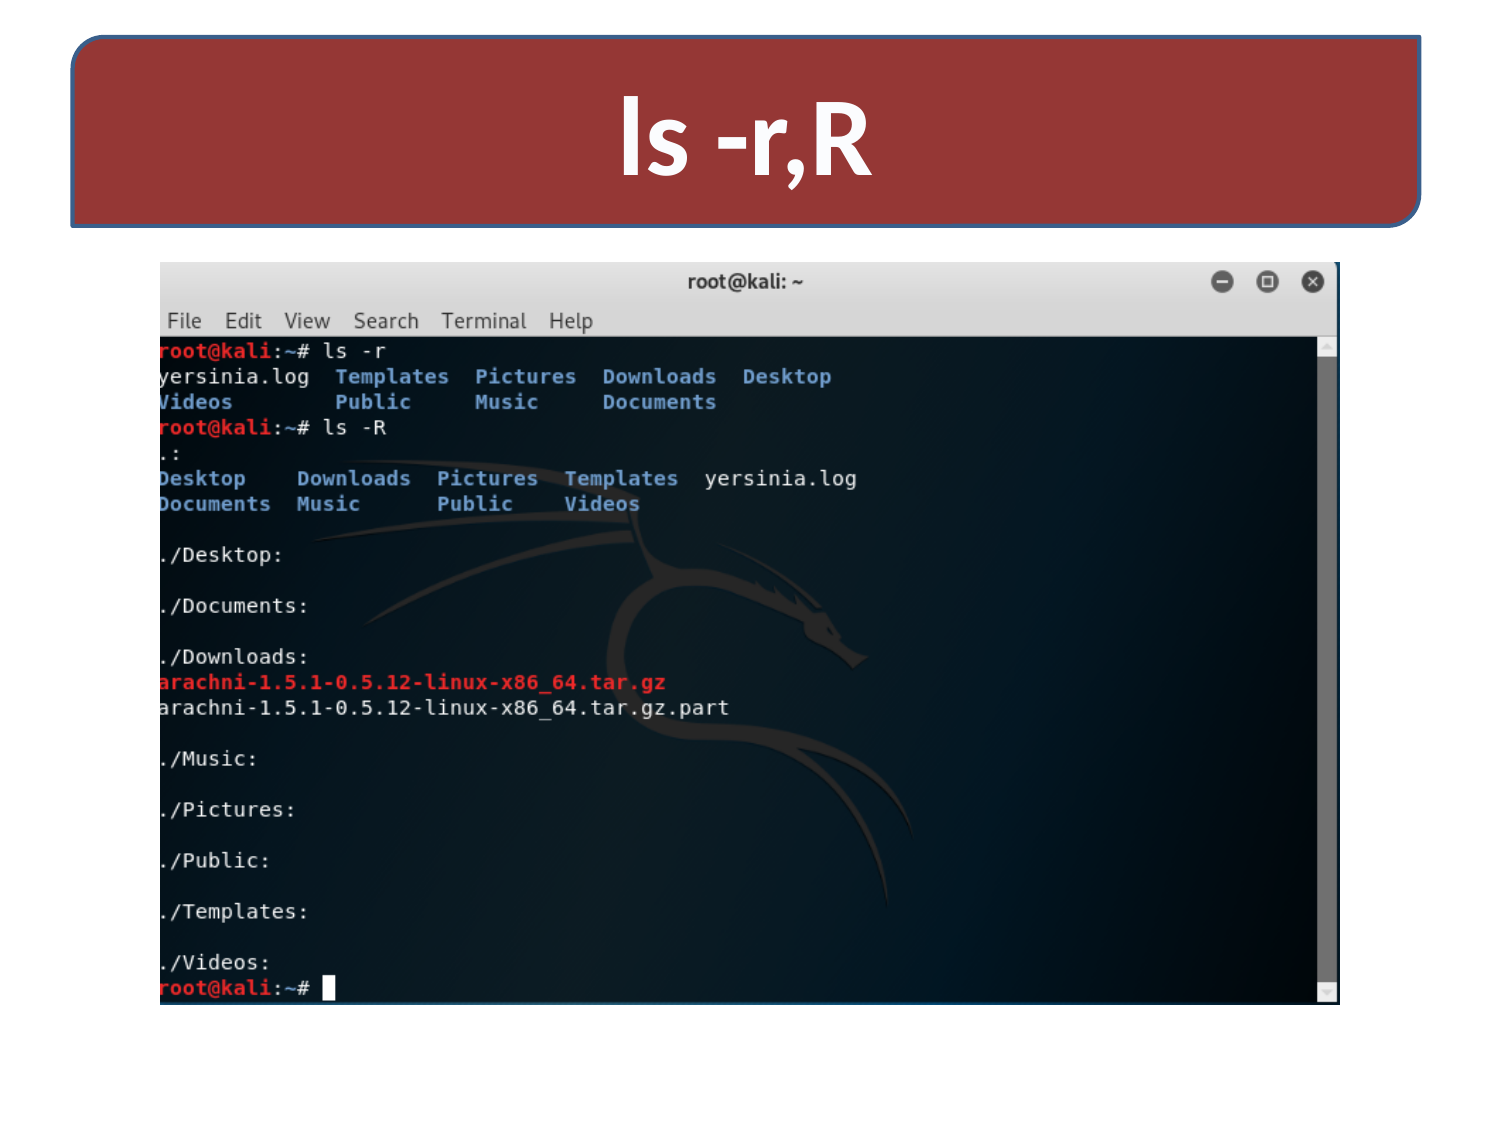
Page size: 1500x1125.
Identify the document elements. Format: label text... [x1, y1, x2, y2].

text_box ls -r,R [602, 55, 890, 206]
text_box [70, 34, 1422, 228]
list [159, 262, 1340, 1006]
